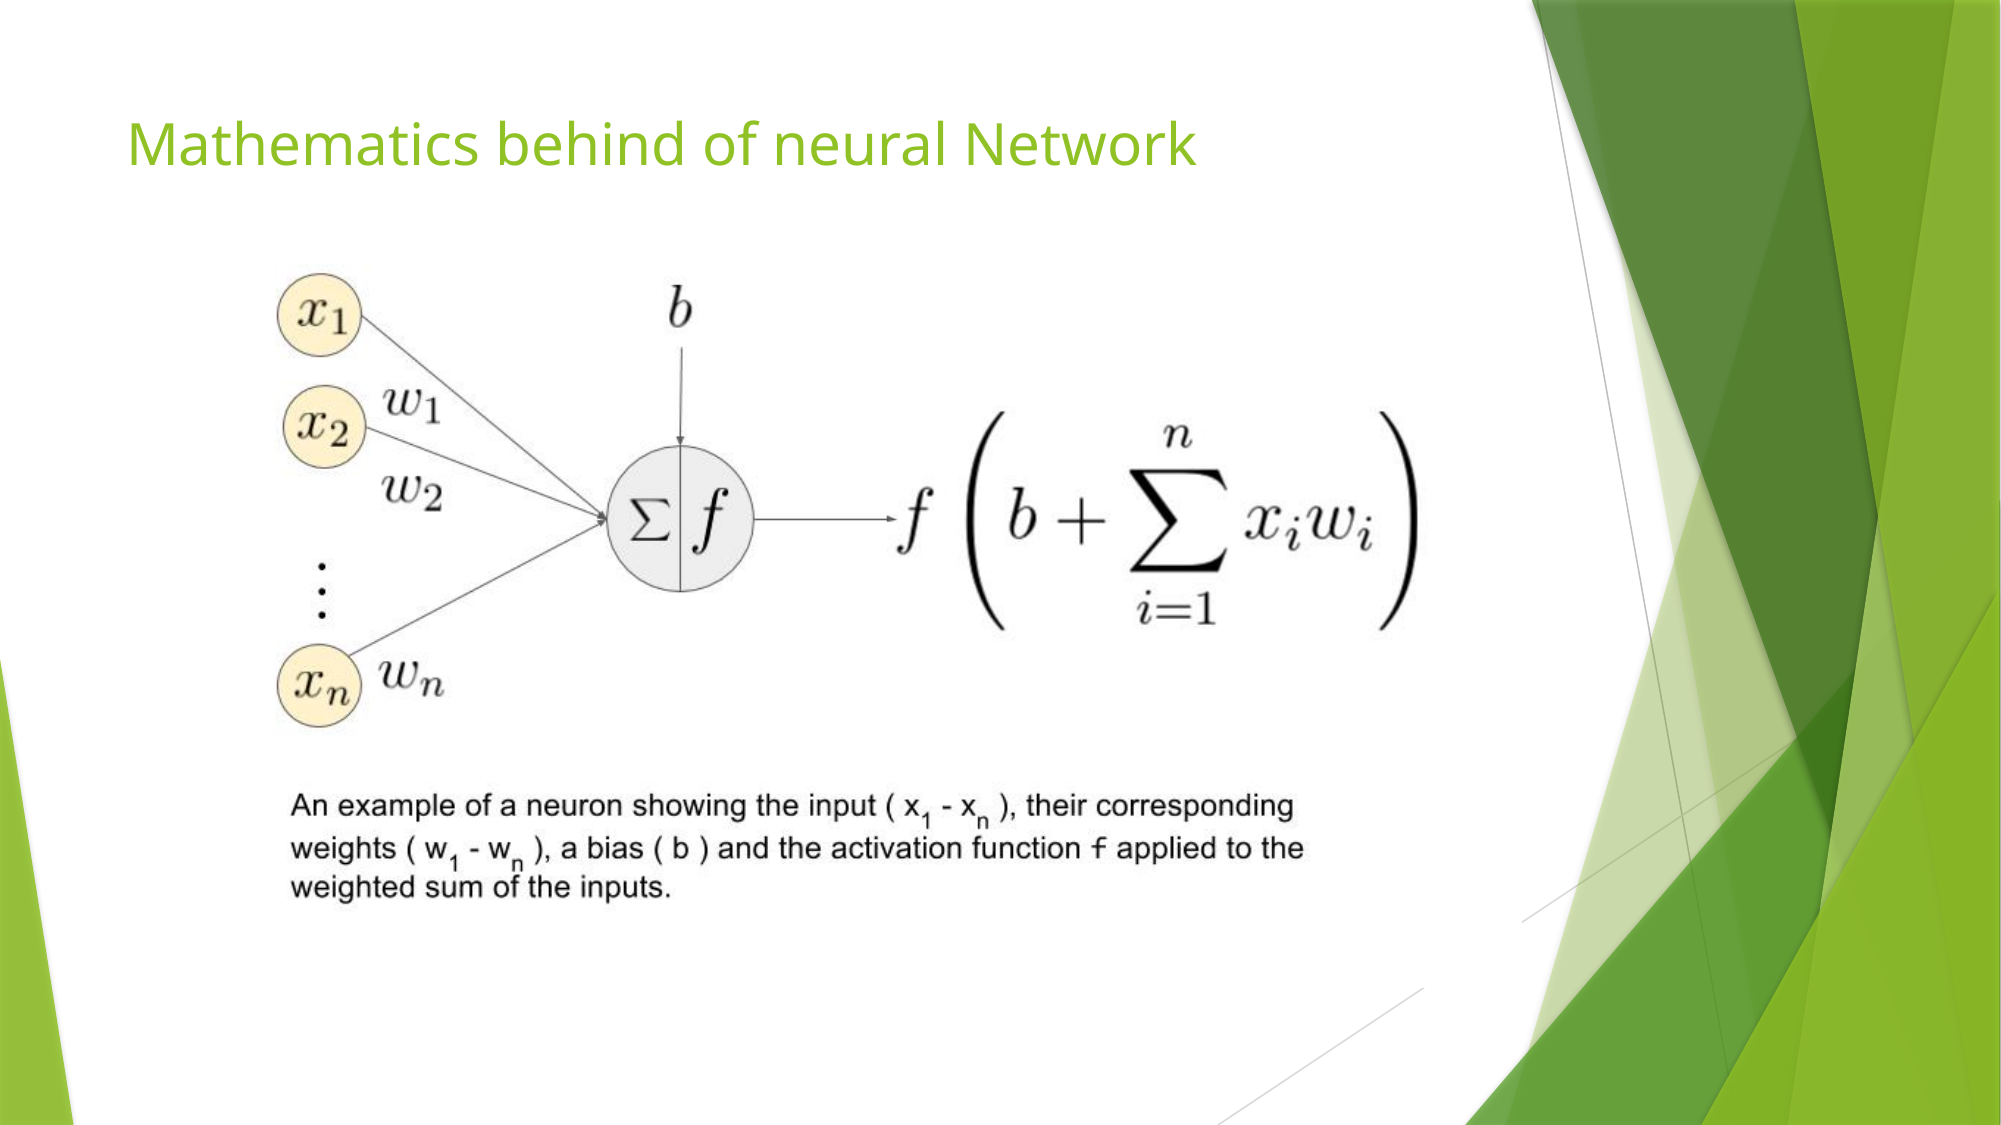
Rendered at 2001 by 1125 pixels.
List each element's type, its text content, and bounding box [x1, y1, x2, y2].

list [110, 194, 1522, 989]
title Mathematics behind of neural Network [111, 99, 1522, 194]
